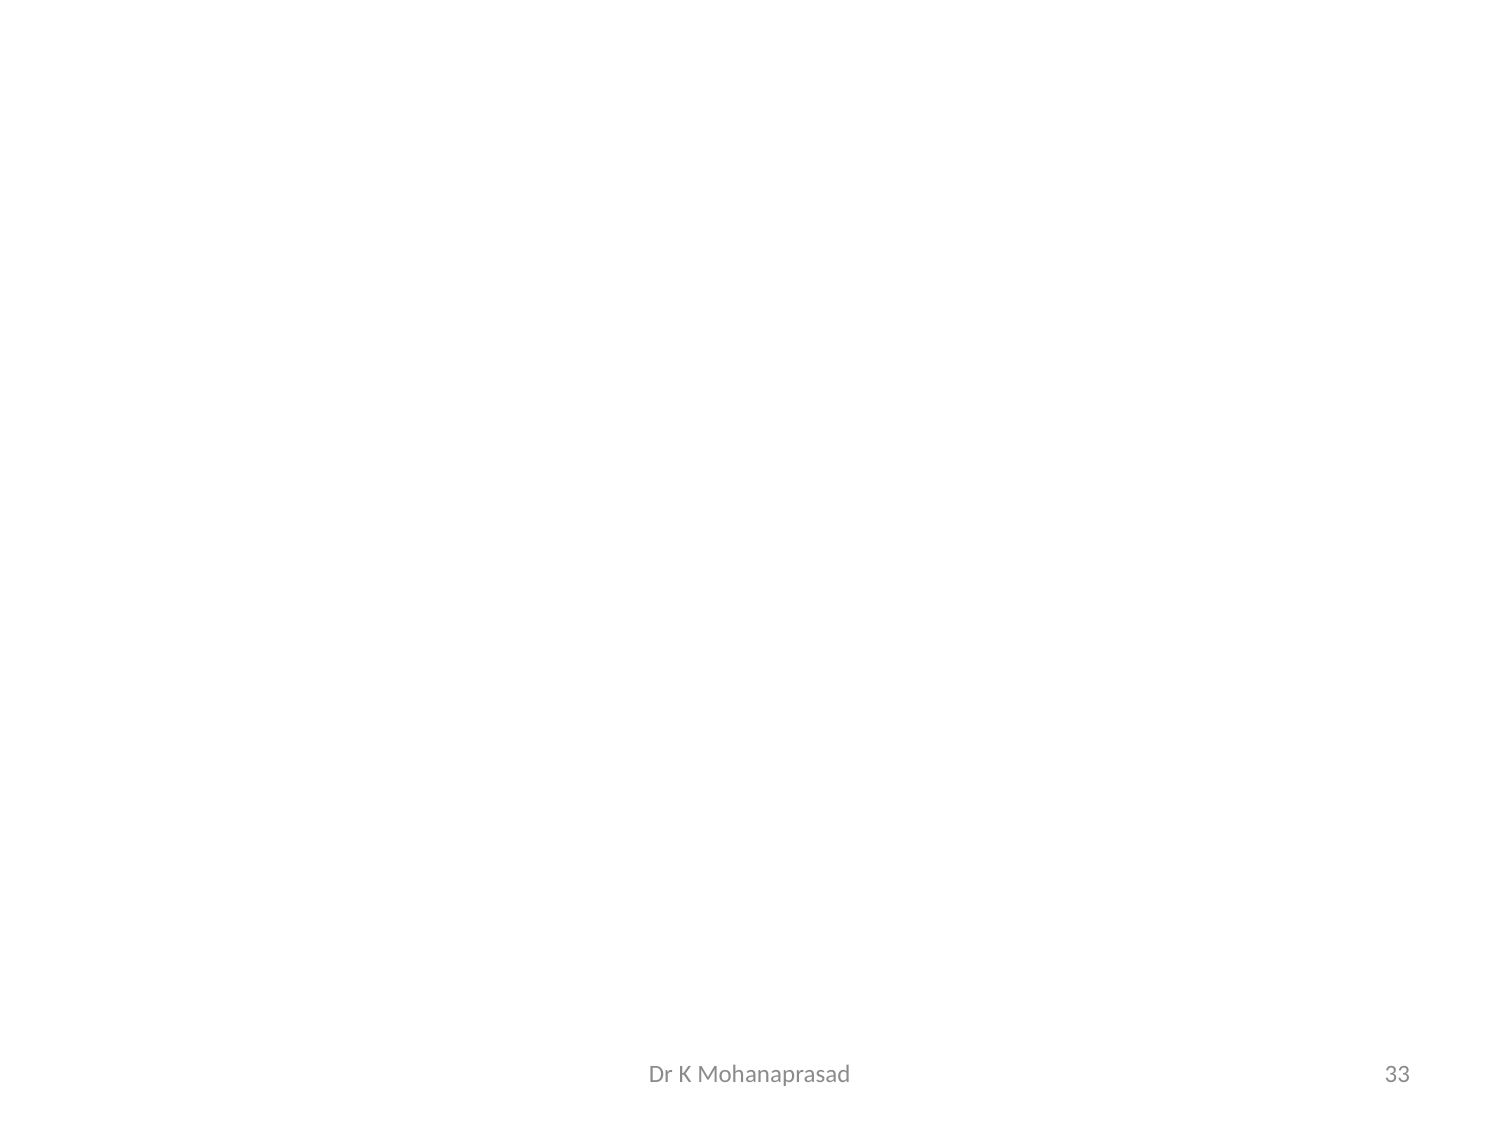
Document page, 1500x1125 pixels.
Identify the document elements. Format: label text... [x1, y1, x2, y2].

footer Dr K Mohanaprasad [512, 1042, 988, 1103]
slide_number 33 [1074, 1042, 1425, 1103]
